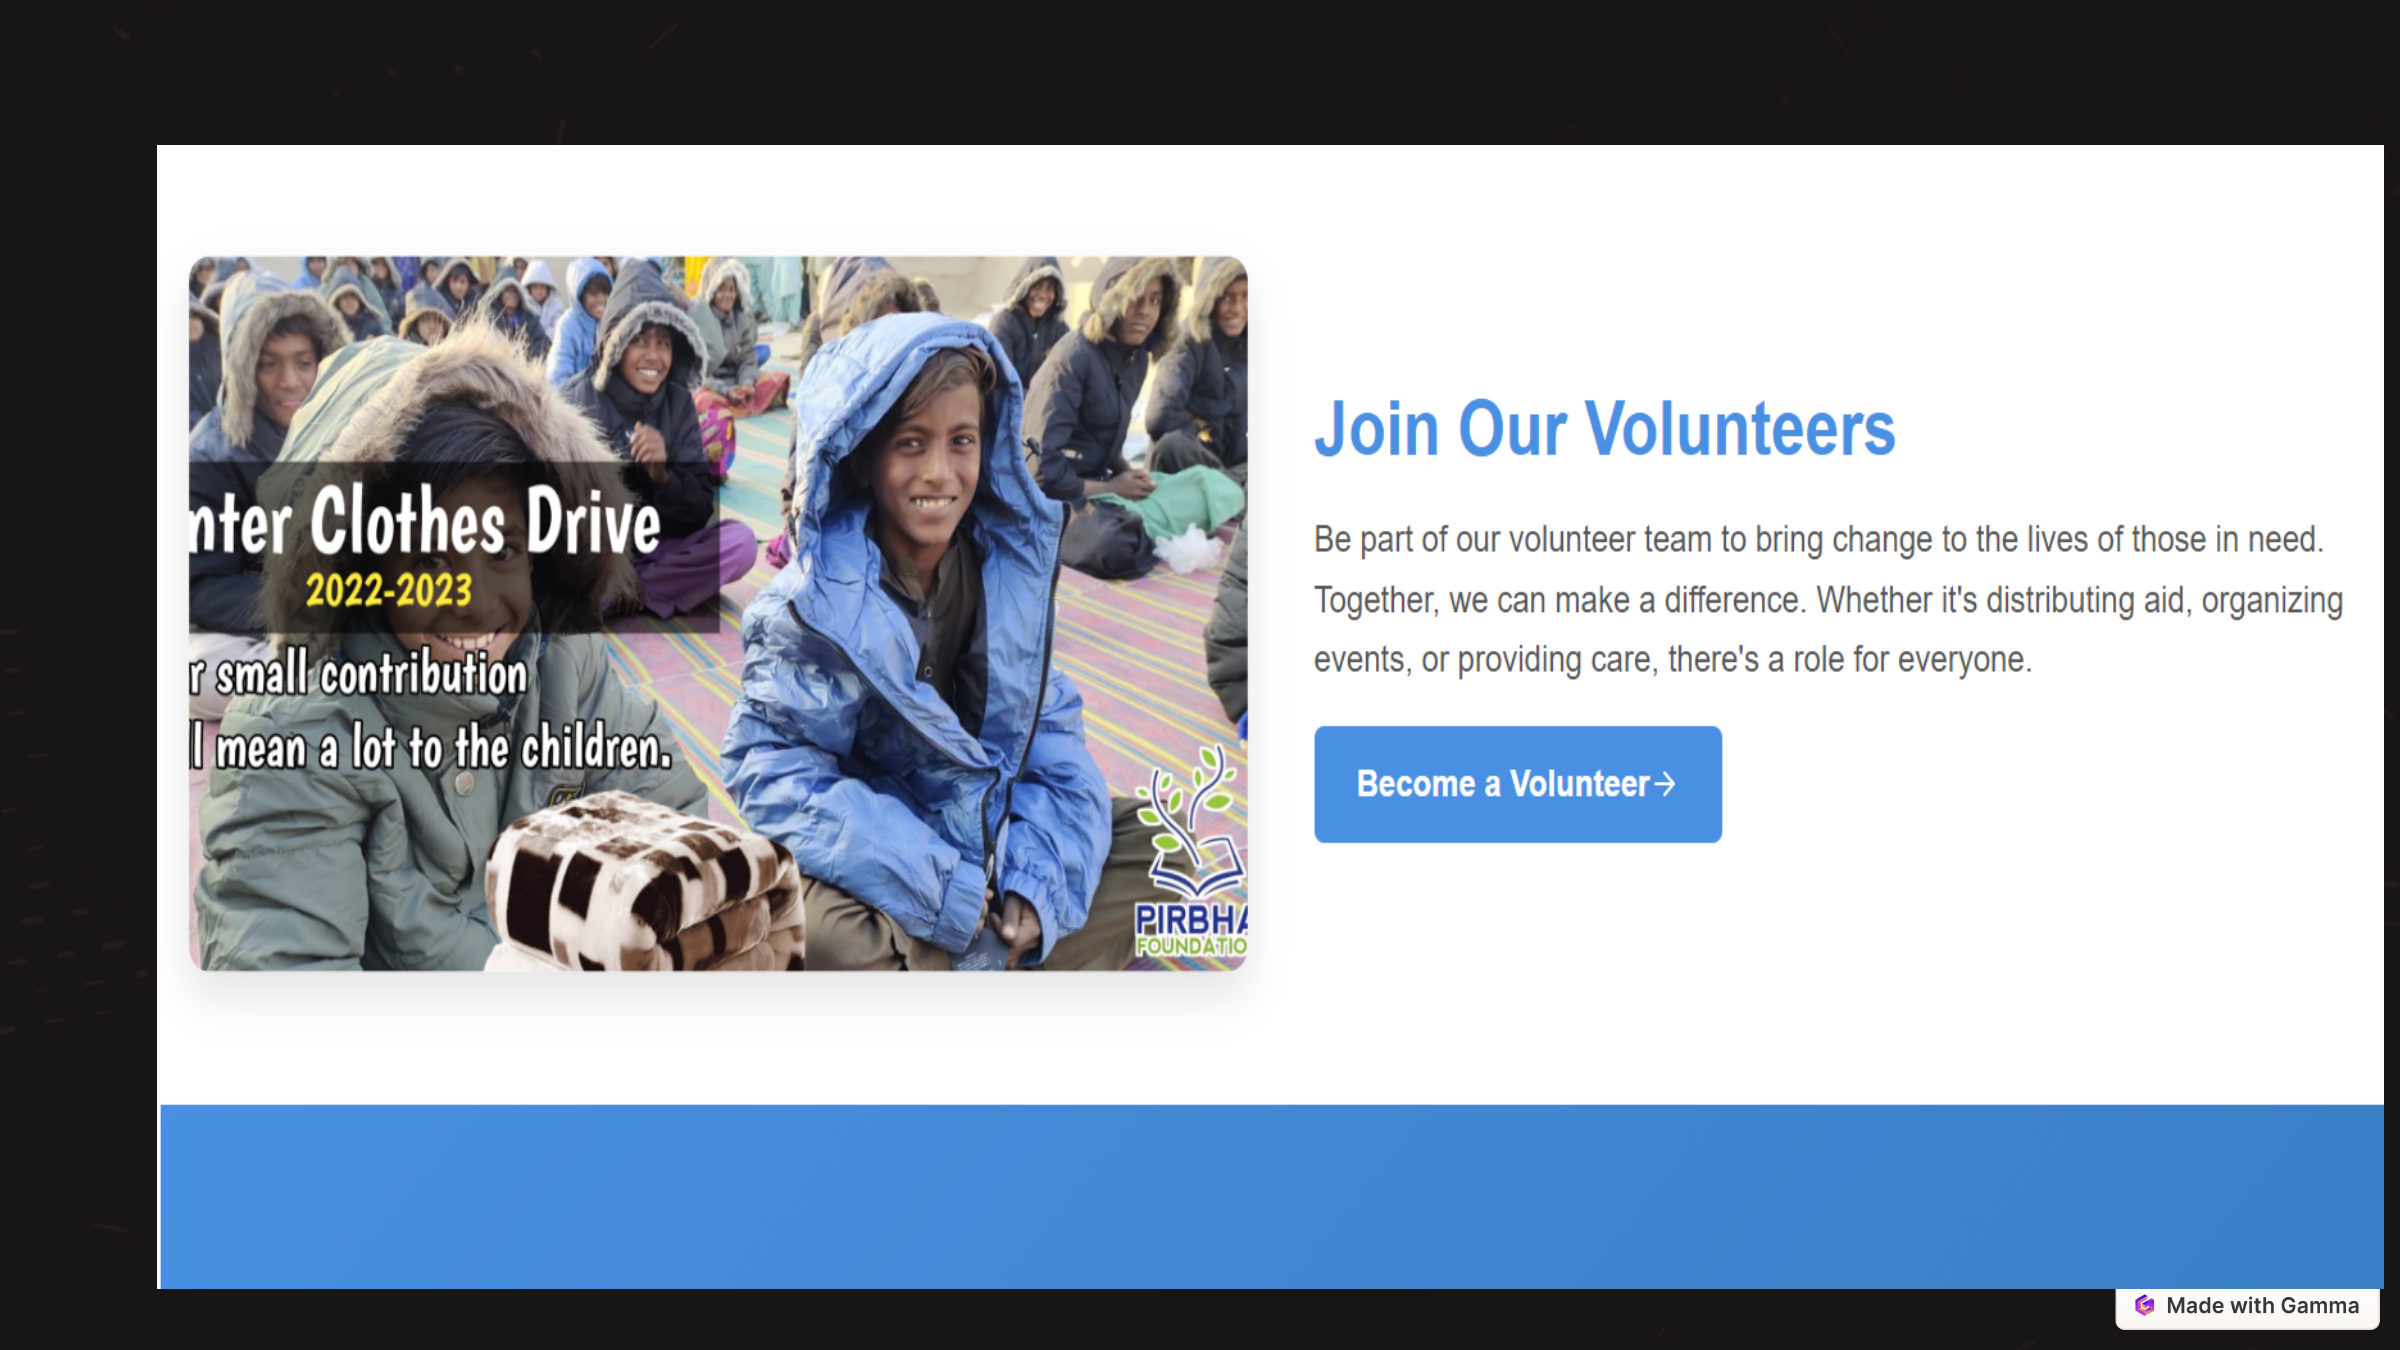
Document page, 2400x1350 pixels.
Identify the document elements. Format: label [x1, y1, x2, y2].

picture [157, 145, 2389, 1339]
